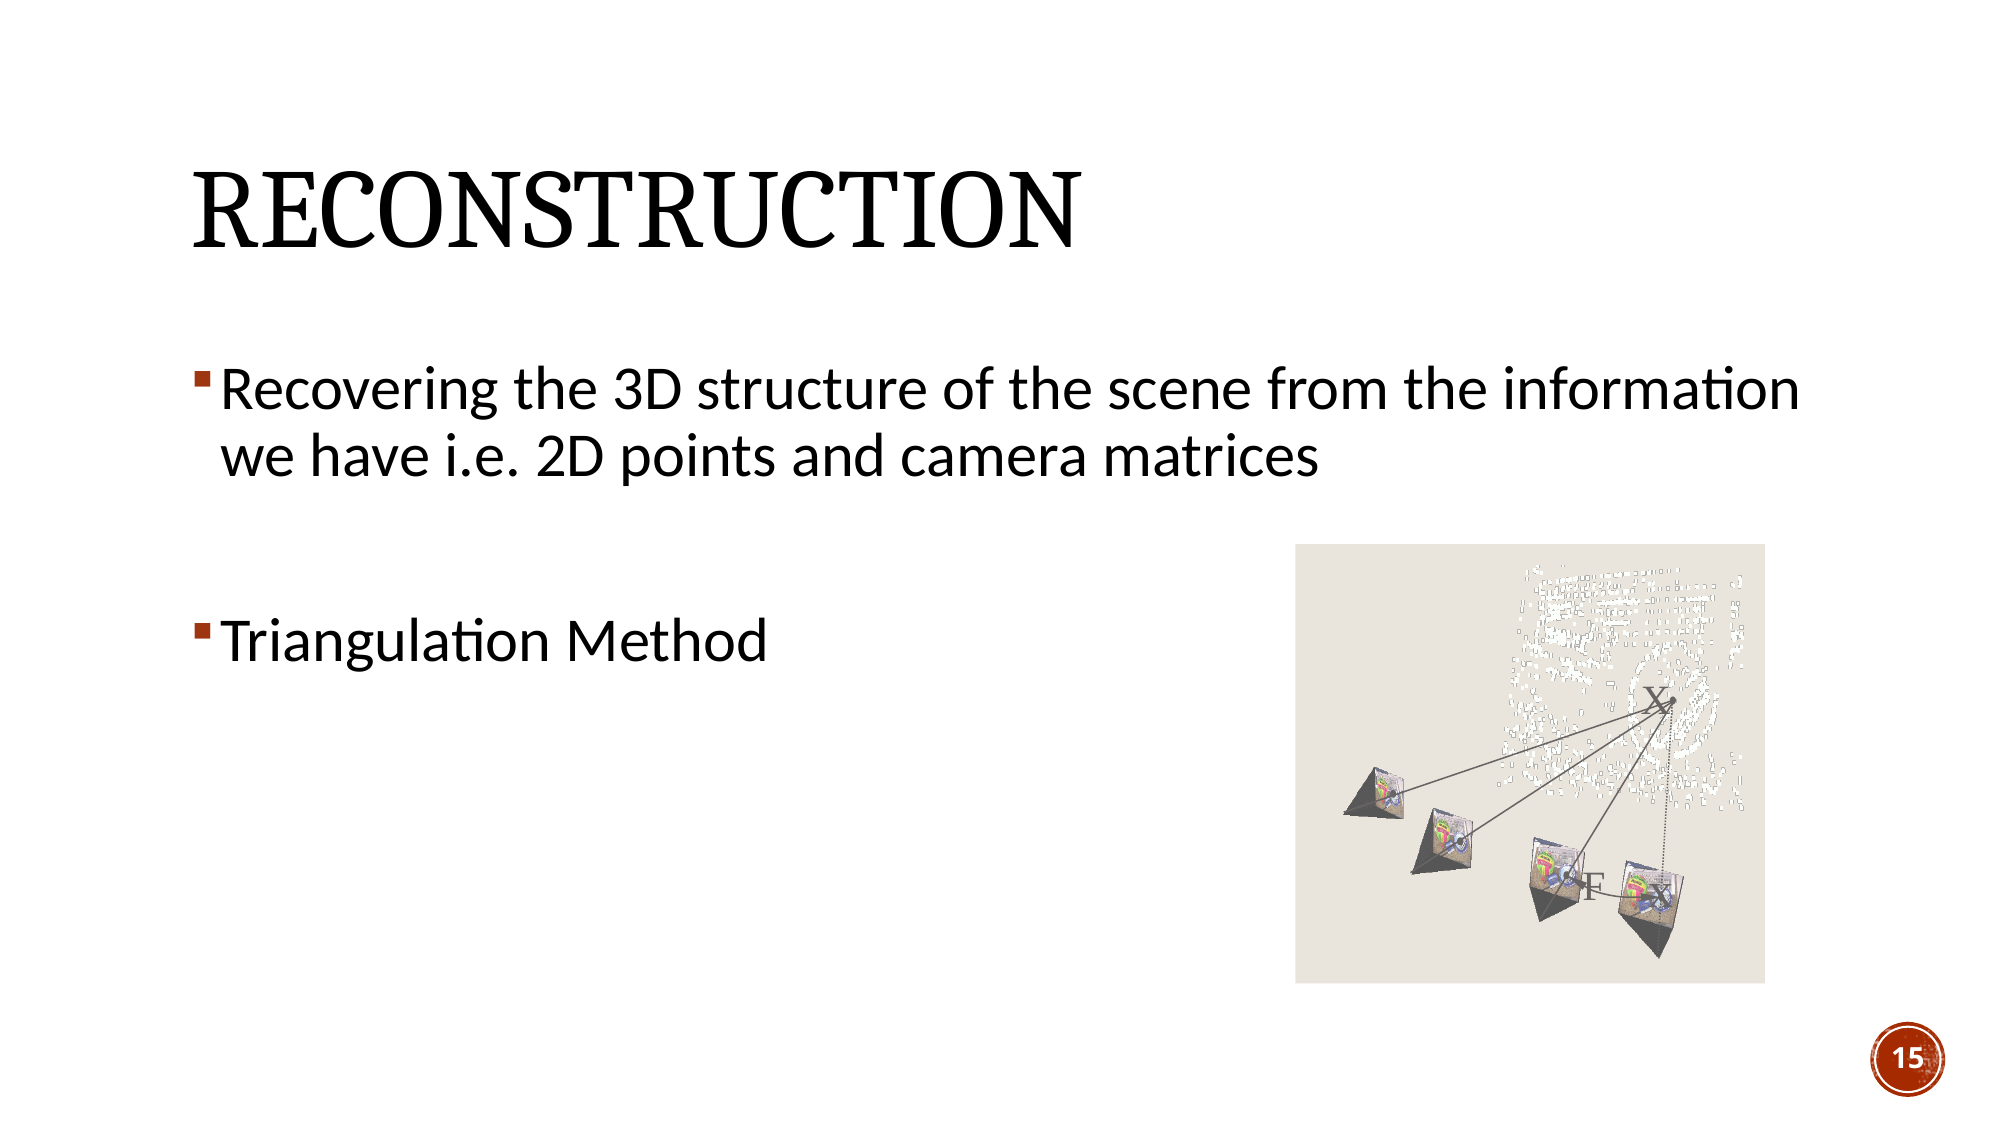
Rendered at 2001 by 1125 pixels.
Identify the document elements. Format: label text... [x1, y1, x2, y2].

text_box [1298, 547, 1763, 981]
title reconstruction [175, 79, 1826, 344]
slide_number 15 [1855, 1028, 1961, 1089]
list Recovering the 3D structure of the scene from the information we have i.e. 2D points and camera matrices Triangulation Method [175, 348, 1826, 1013]
